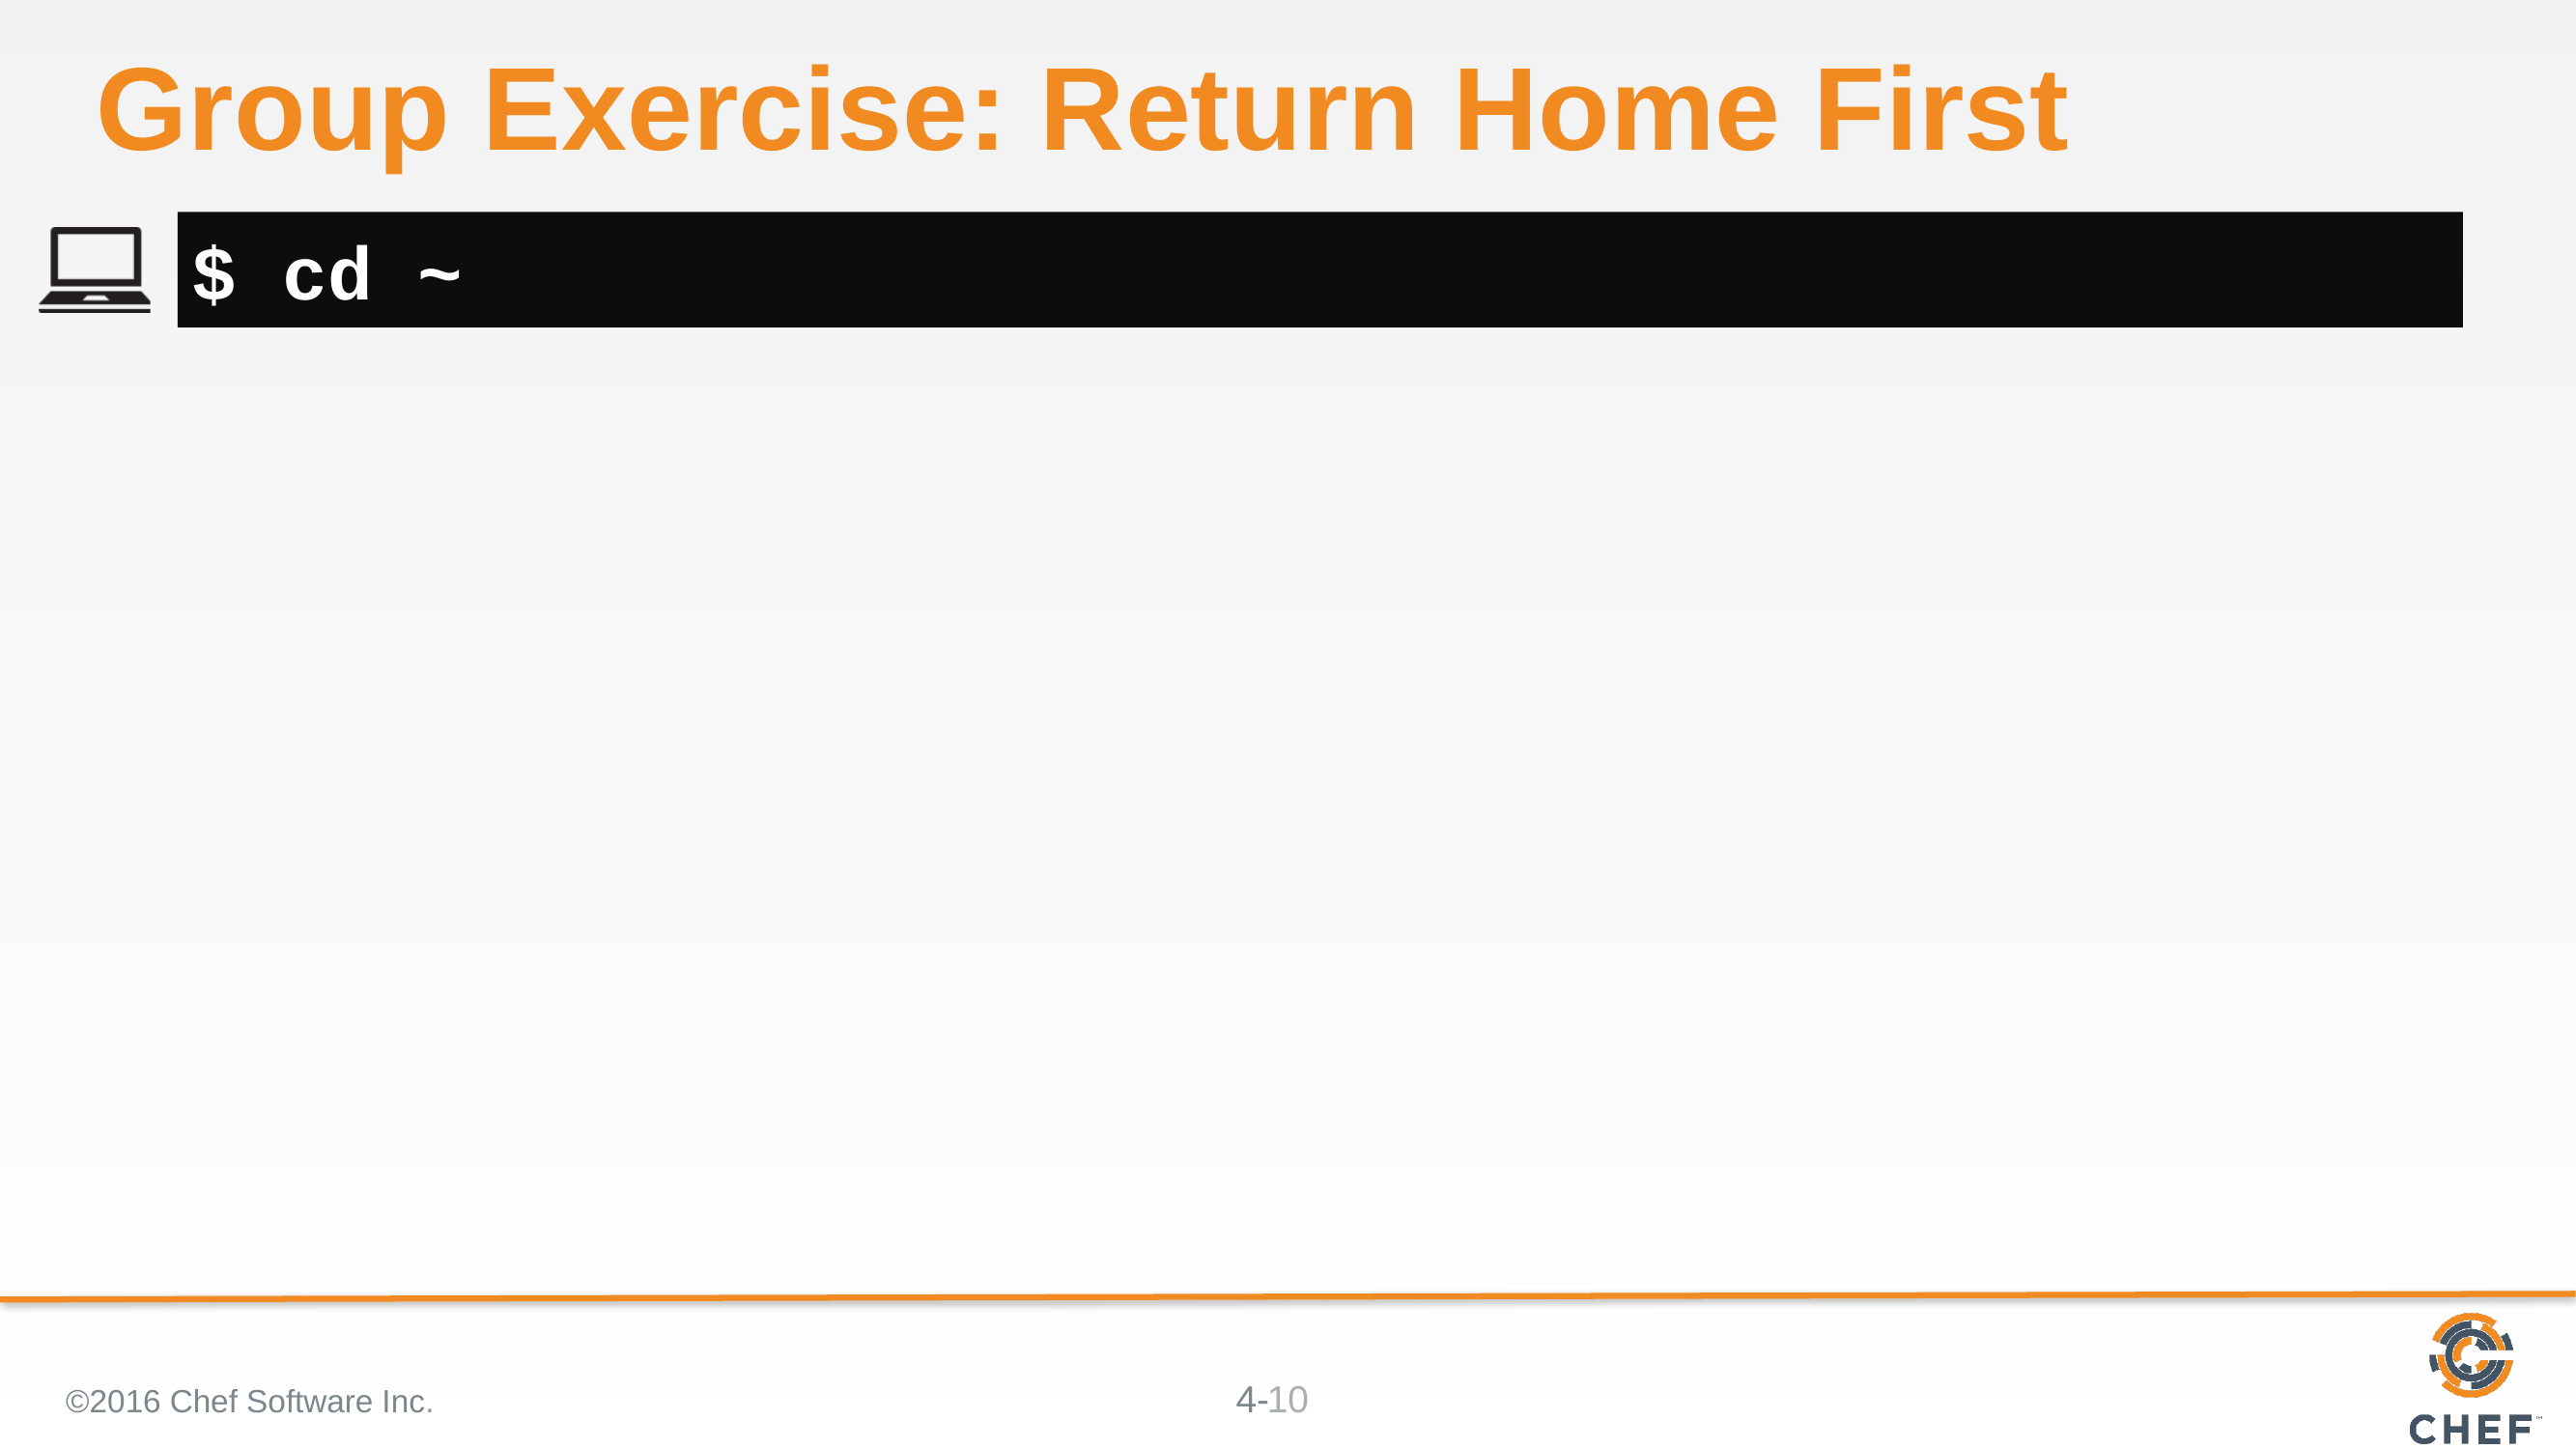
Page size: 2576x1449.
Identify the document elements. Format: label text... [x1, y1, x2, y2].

title Group Exercise: Return Home First [96, 48, 2463, 180]
picture [2399, 1297, 2550, 1449]
list $ cd ~ [177, 212, 2463, 327]
slide_number 10 [998, 1359, 1578, 1437]
footer ©2016 Chef Software Inc. [51, 1359, 952, 1440]
